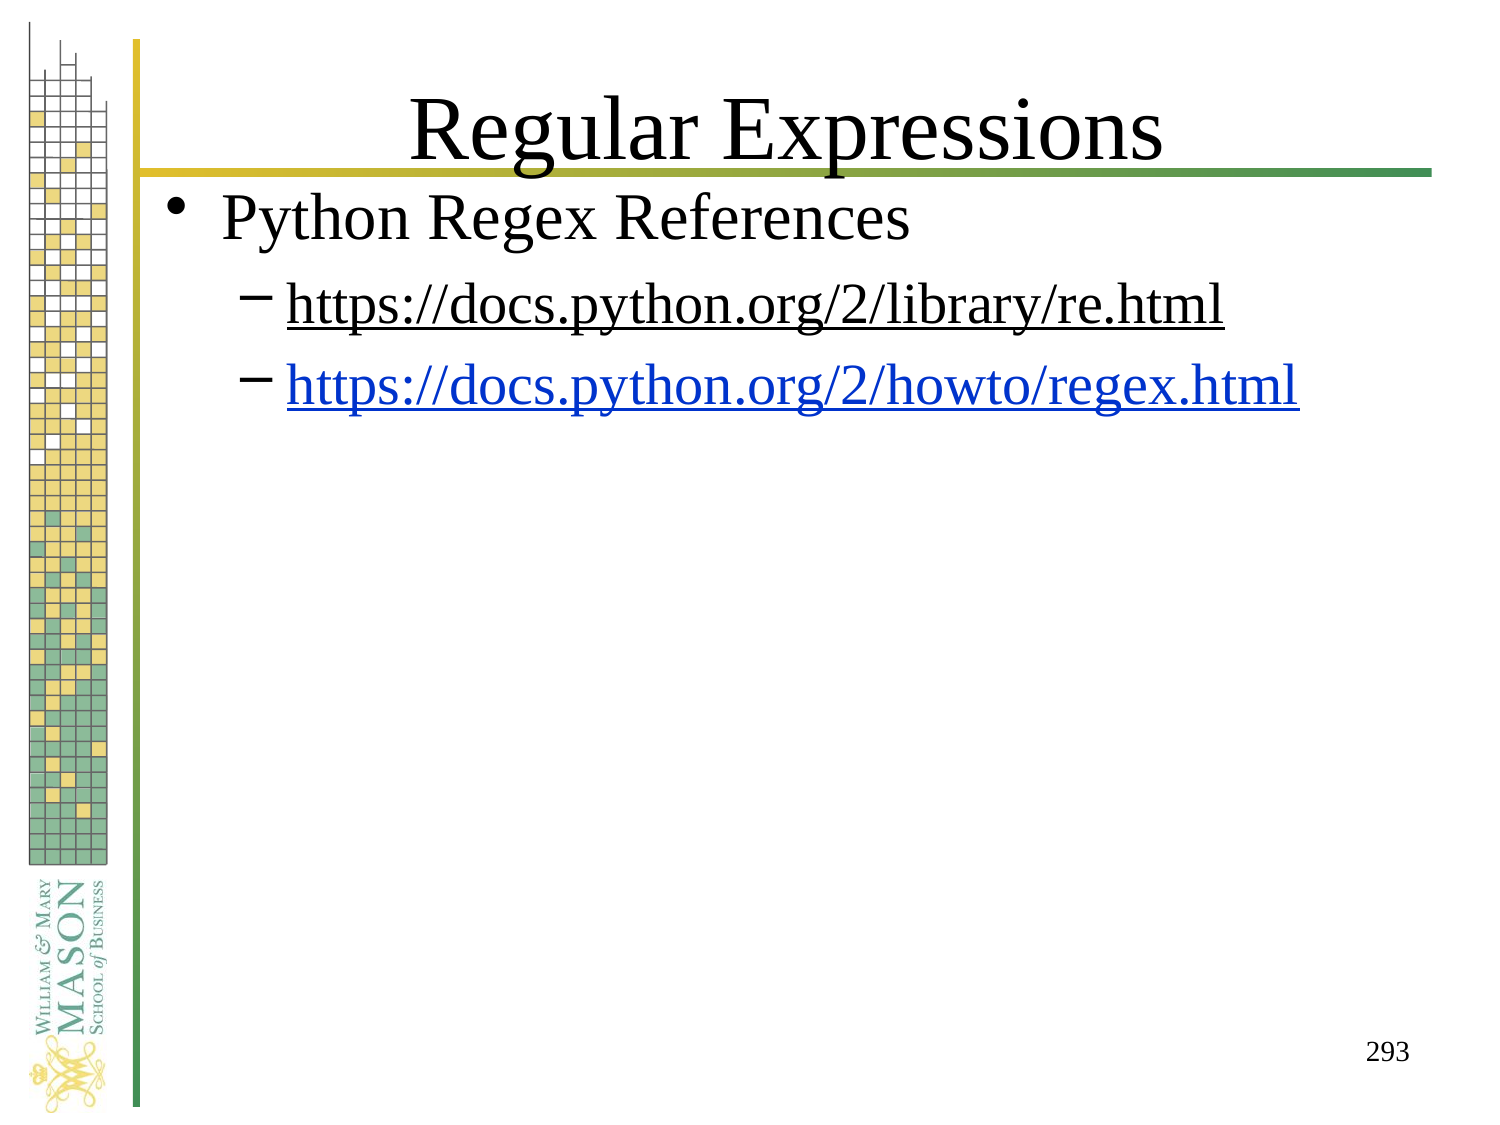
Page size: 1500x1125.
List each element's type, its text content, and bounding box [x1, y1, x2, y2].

slide_number 293 [1048, 1024, 1426, 1103]
table_cell is [29, 879, 107, 1113]
list Python Regex References https://docs.python.org/2/library/re.html https://docs.python.org/2/howto/regex.html [150, 165, 1425, 1005]
title Regular Expressions [150, 45, 1425, 165]
